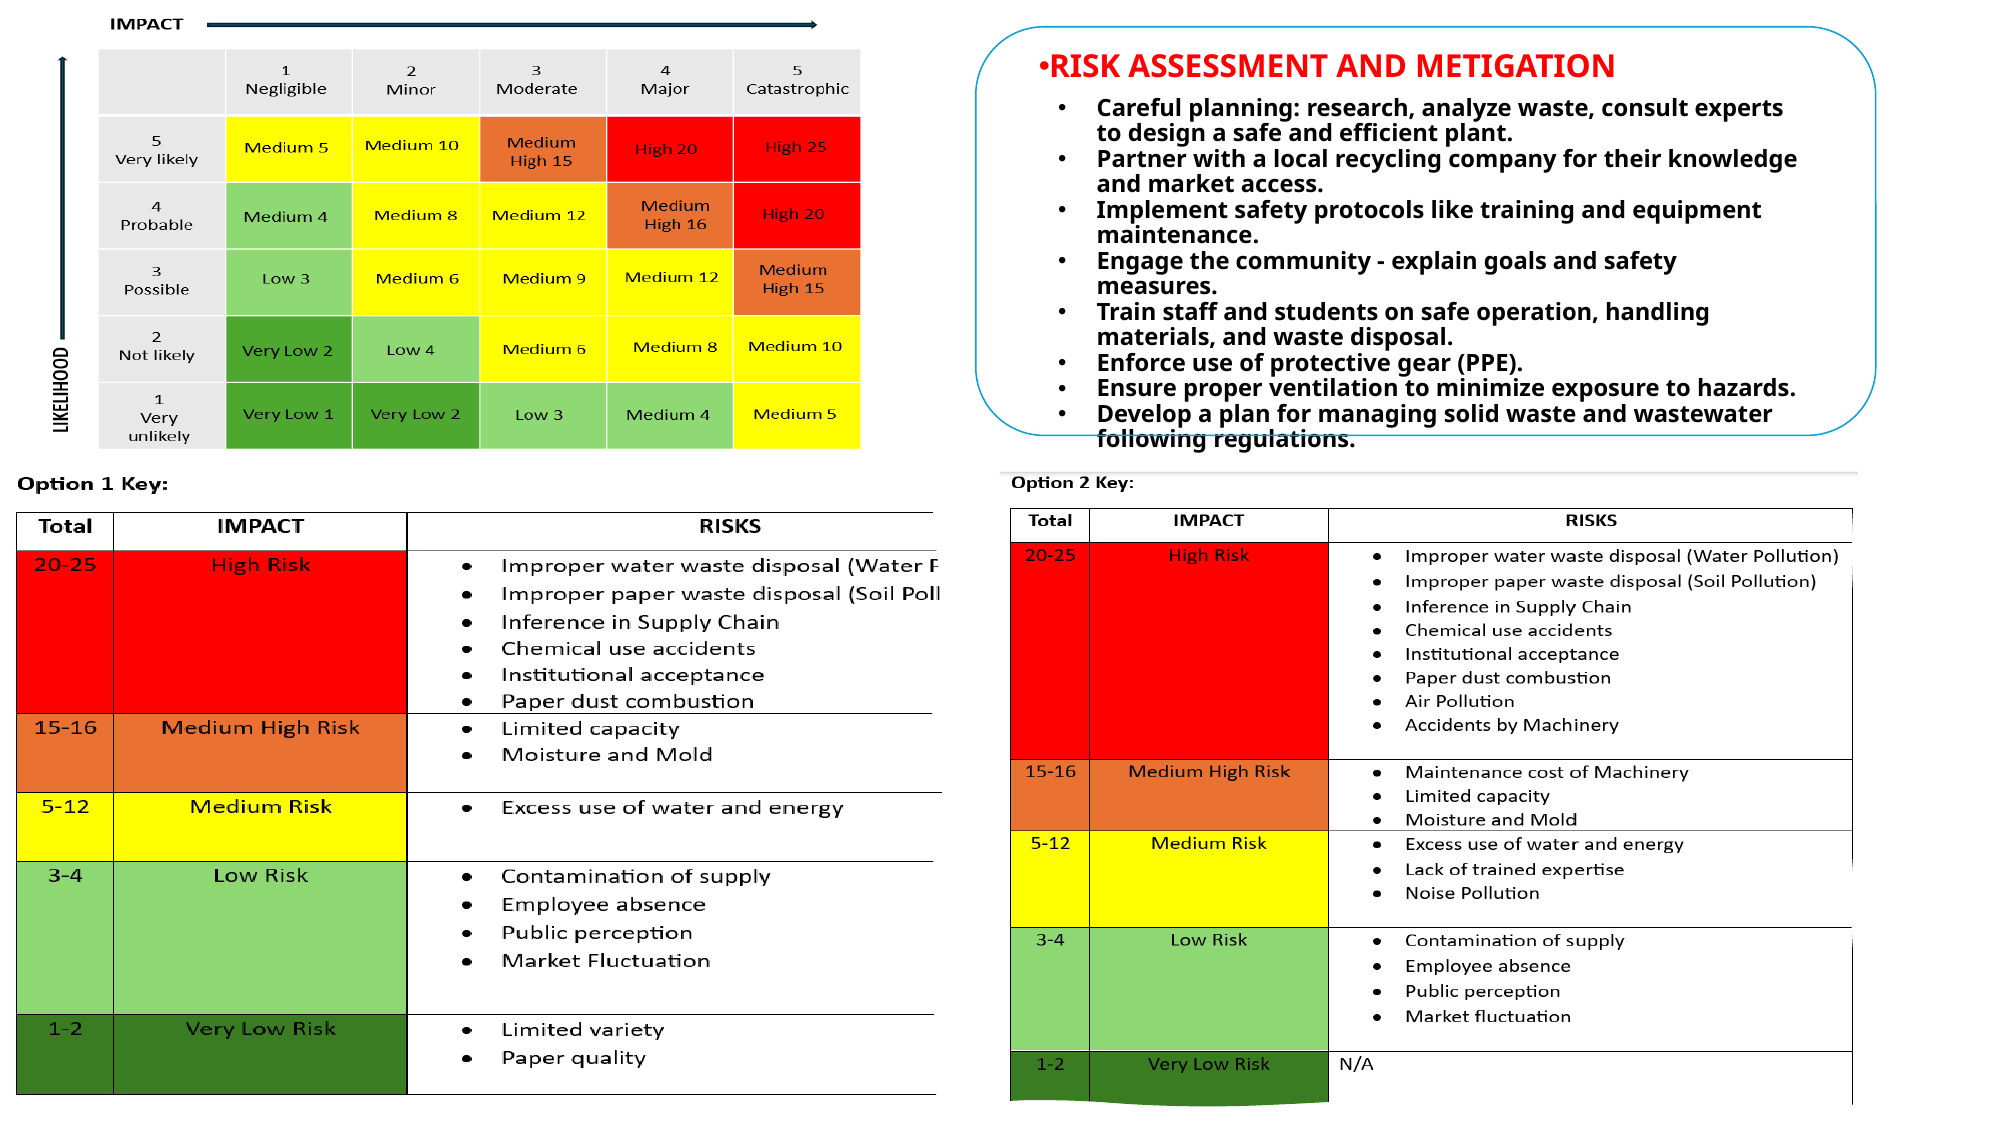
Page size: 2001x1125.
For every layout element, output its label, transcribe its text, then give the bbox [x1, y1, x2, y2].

picture [39, 15, 874, 454]
picture [999, 471, 1862, 1110]
text_box [975, 26, 1876, 436]
text_box RISK ASSESSMENT AND METIGATION Careful planning: research, analyze waste, consult experts to design a safe and efficient plant. Partner with a local recycling company for their knowledge and market access. Implement safety protocols like training and equipment maintenance. Engage the community - explain goals and safety measures. Train staff and students on safe operation, handling materials, and waste disposal. Enforce use of protective gear (PPE). Ensure proper ventilation to minimize exposure to hazards. Develop a plan for managing solid waste and wastewater following regulations. [1023, 433, 1820, 471]
picture [0, 471, 943, 1110]
